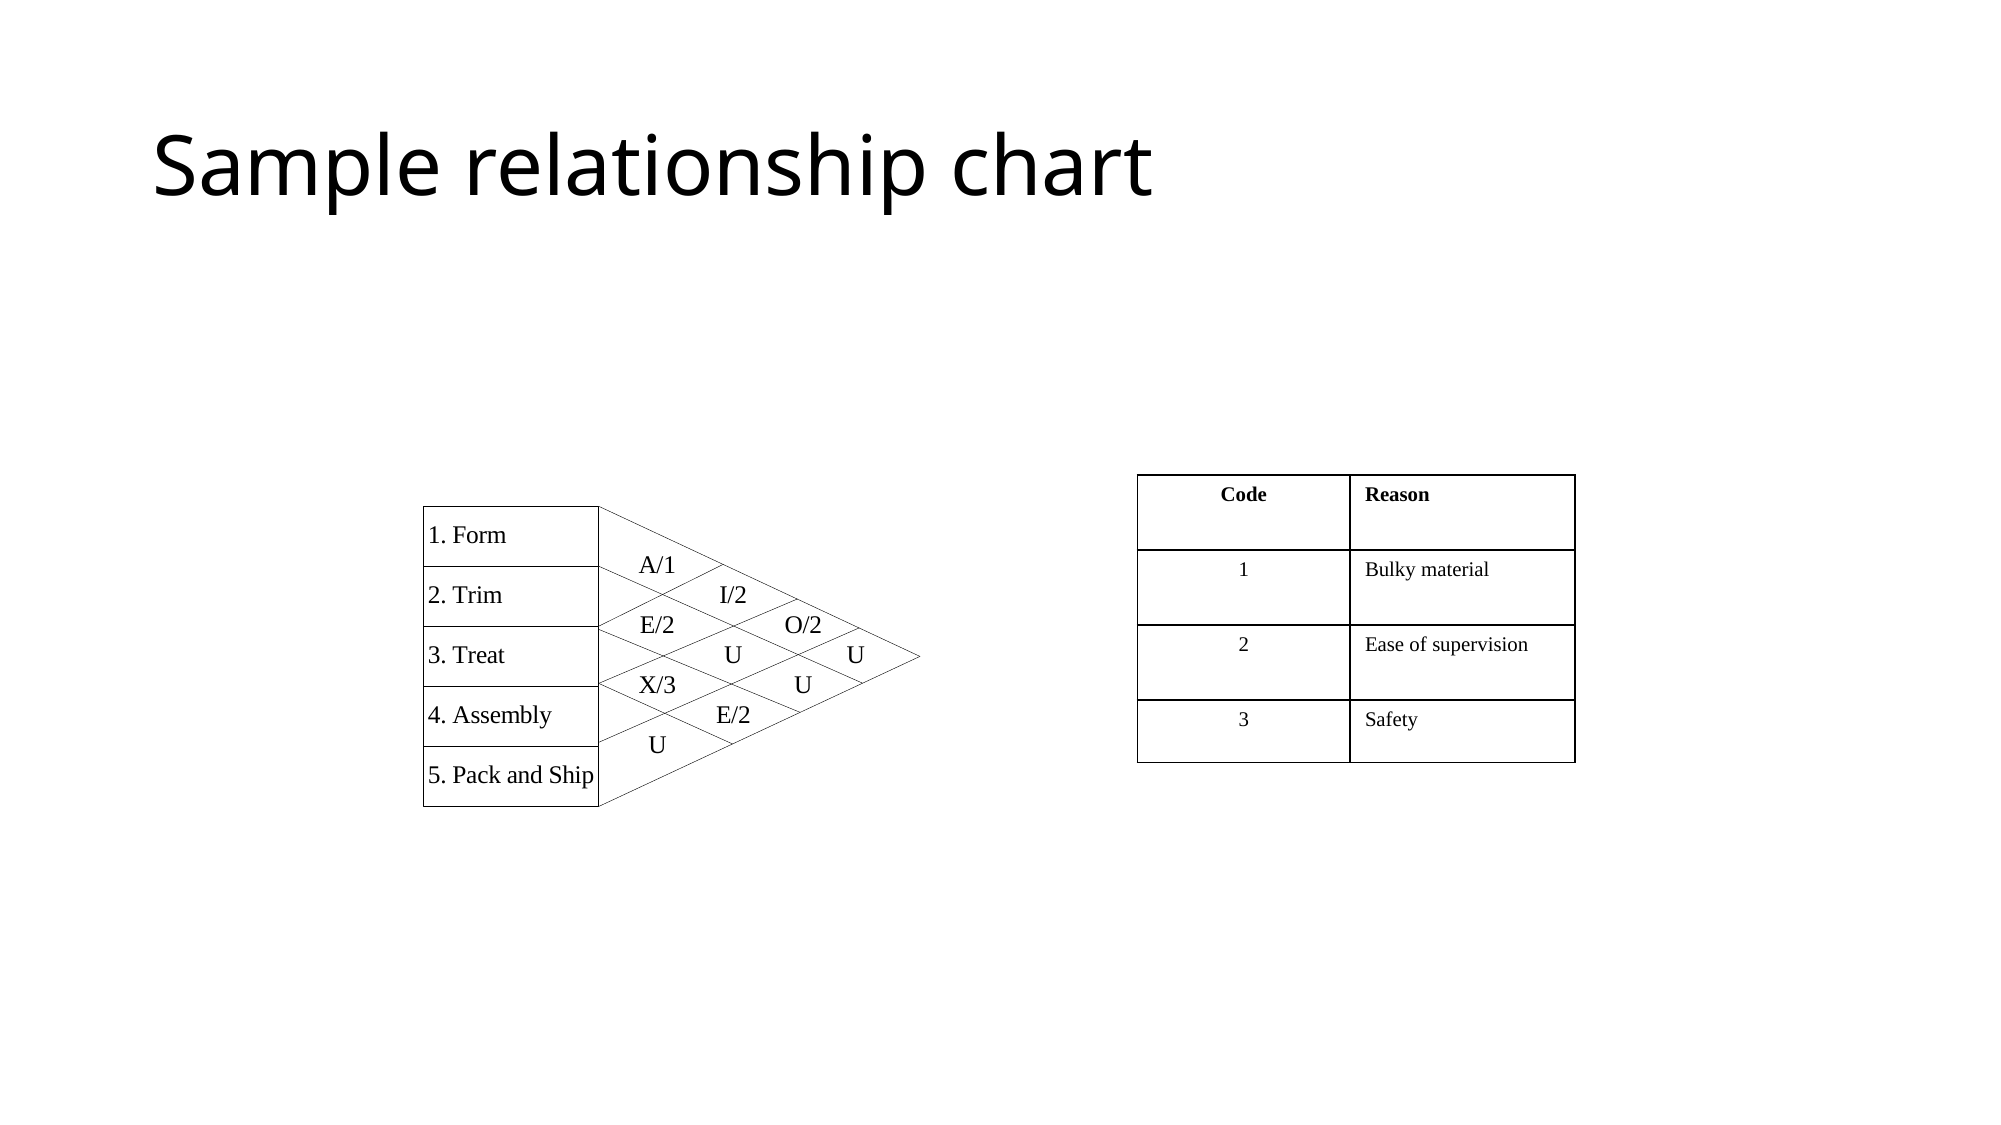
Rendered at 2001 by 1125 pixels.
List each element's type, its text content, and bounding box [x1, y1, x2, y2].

table_cell 1 [1138, 551, 1349, 624]
title Sample relationship chart [137, 59, 1863, 278]
table_cell 2 [1138, 626, 1349, 699]
table_cell Ease of supervision [1351, 626, 1574, 699]
table_header Reason [1351, 476, 1574, 549]
table_cell 3 [1138, 701, 1349, 762]
table_cell Safety [1351, 701, 1574, 762]
table_header Code [1138, 476, 1349, 549]
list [421, 503, 923, 810]
table_cell Bulky material [1351, 551, 1574, 624]
